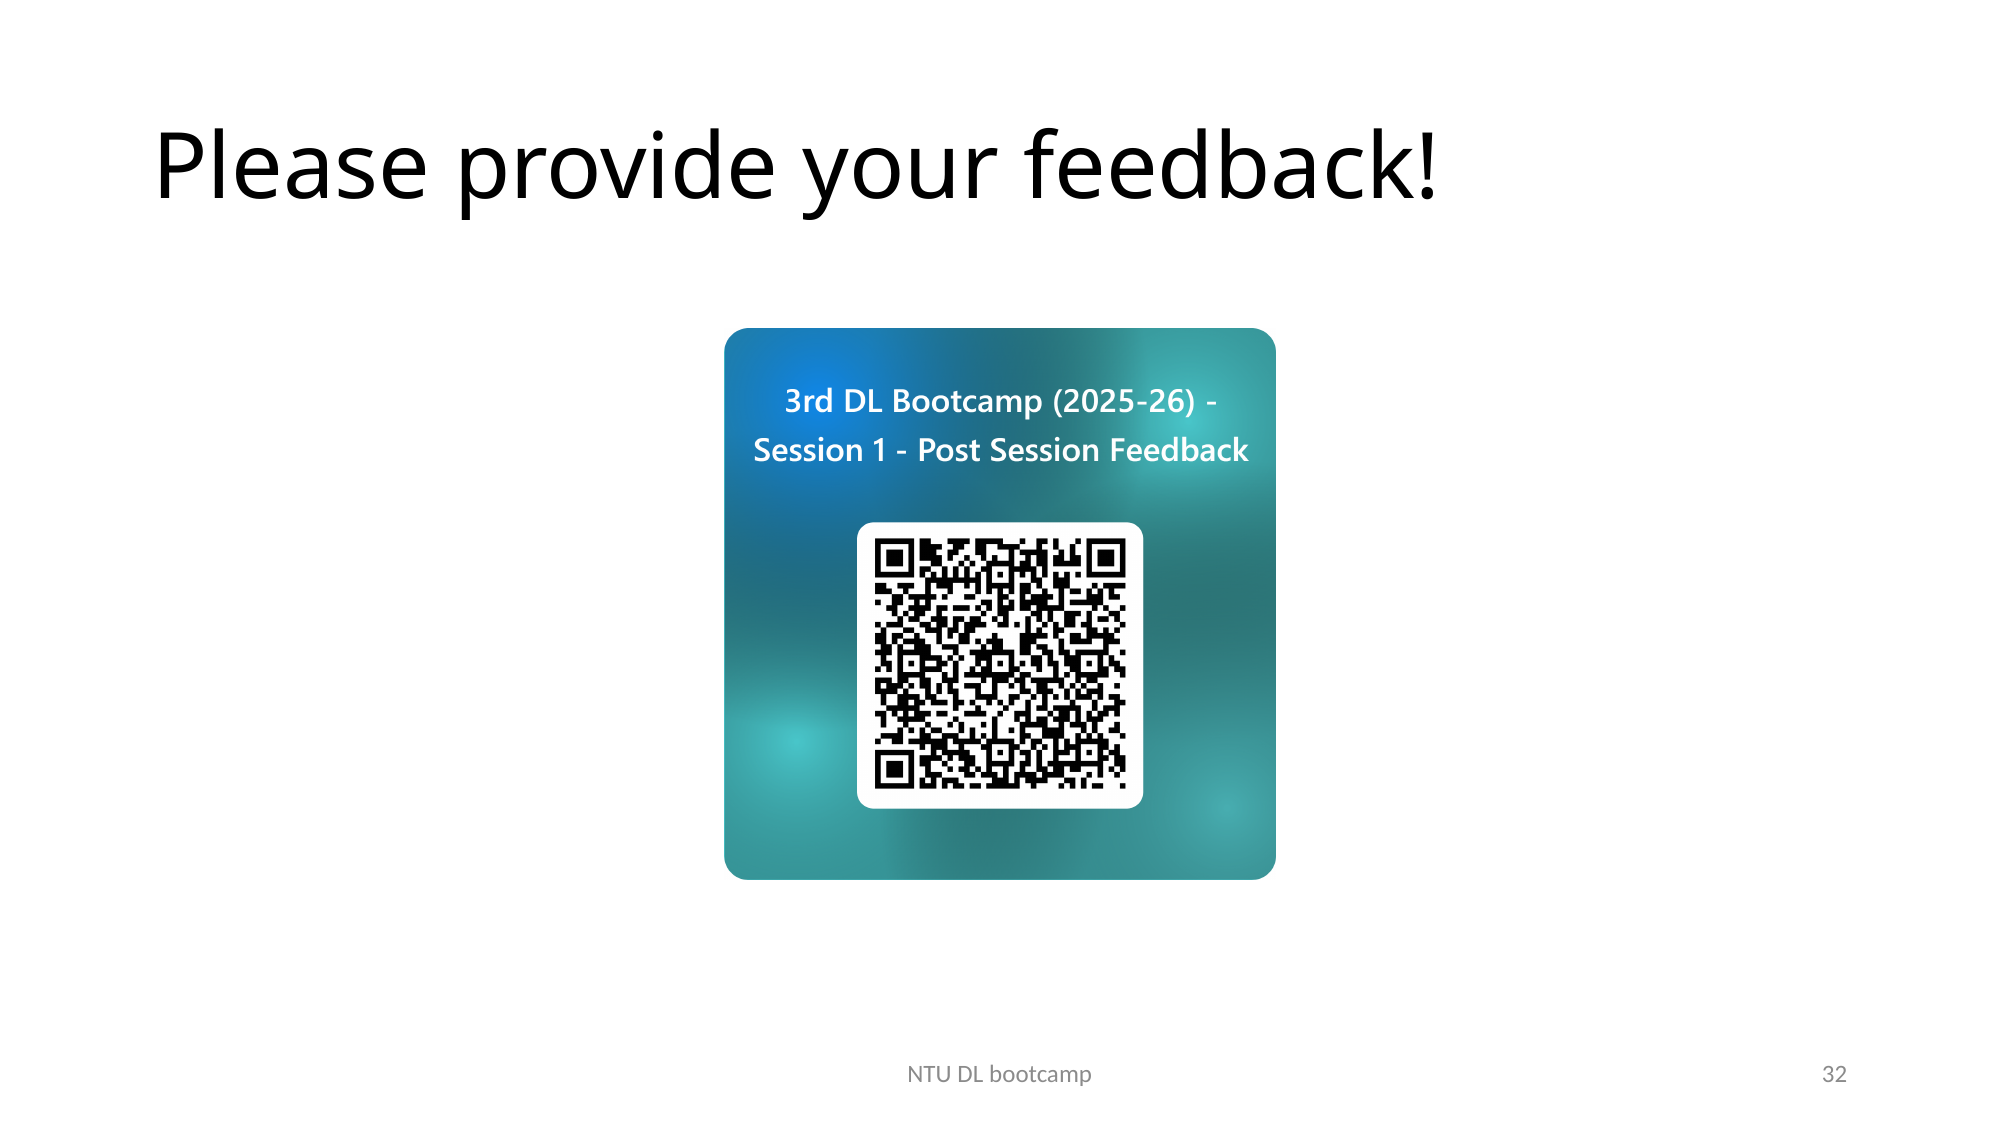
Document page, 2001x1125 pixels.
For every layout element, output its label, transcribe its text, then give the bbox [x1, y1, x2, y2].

title Please provide your feedback! [137, 59, 1863, 278]
picture [724, 328, 1276, 880]
slide_number 32 [1412, 1042, 1863, 1103]
footer NTU DL bootcamp [662, 1042, 1338, 1103]
